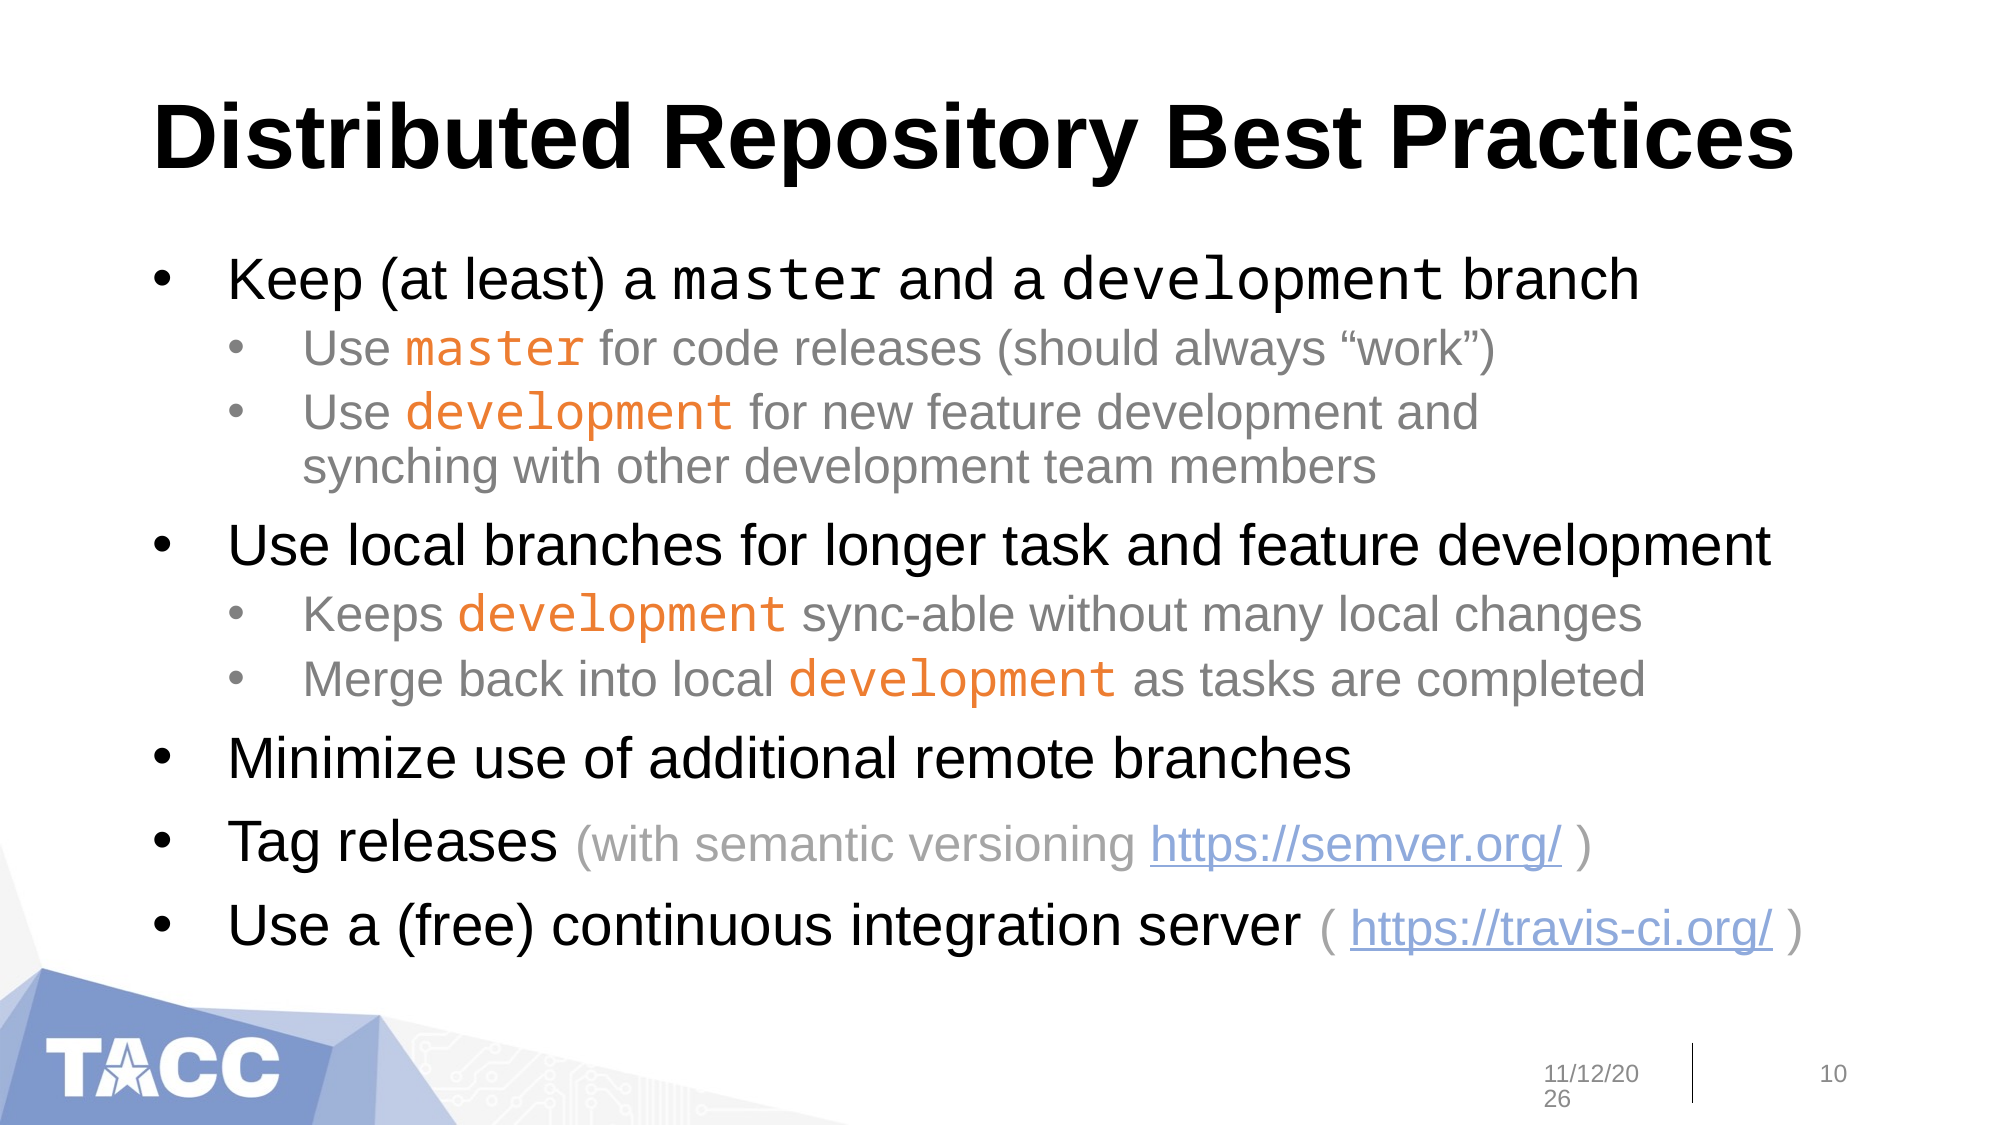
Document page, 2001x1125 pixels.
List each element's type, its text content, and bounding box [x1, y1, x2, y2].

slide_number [1528, 1042, 1658, 1103]
slide_number 10 [1733, 1042, 1863, 1103]
list Keep (at least) a master and a development branch Use master for code releases (should always “work”) Use development for new feature development and synching with other development team members Use local branches for longer task and feature development Keeps development sync-able without many local changes Merge back into local development as tasks are completed Minimize use of additional remote branches Tag releases (with semantic versioning https://semver.org/ ) Use a (free) continuous integration server ( https://travis-ci.org/ ) [137, 241, 1863, 1014]
picture [0, 0, 2001, 1125]
title Distributed Repository Best Practices [137, 59, 1863, 219]
